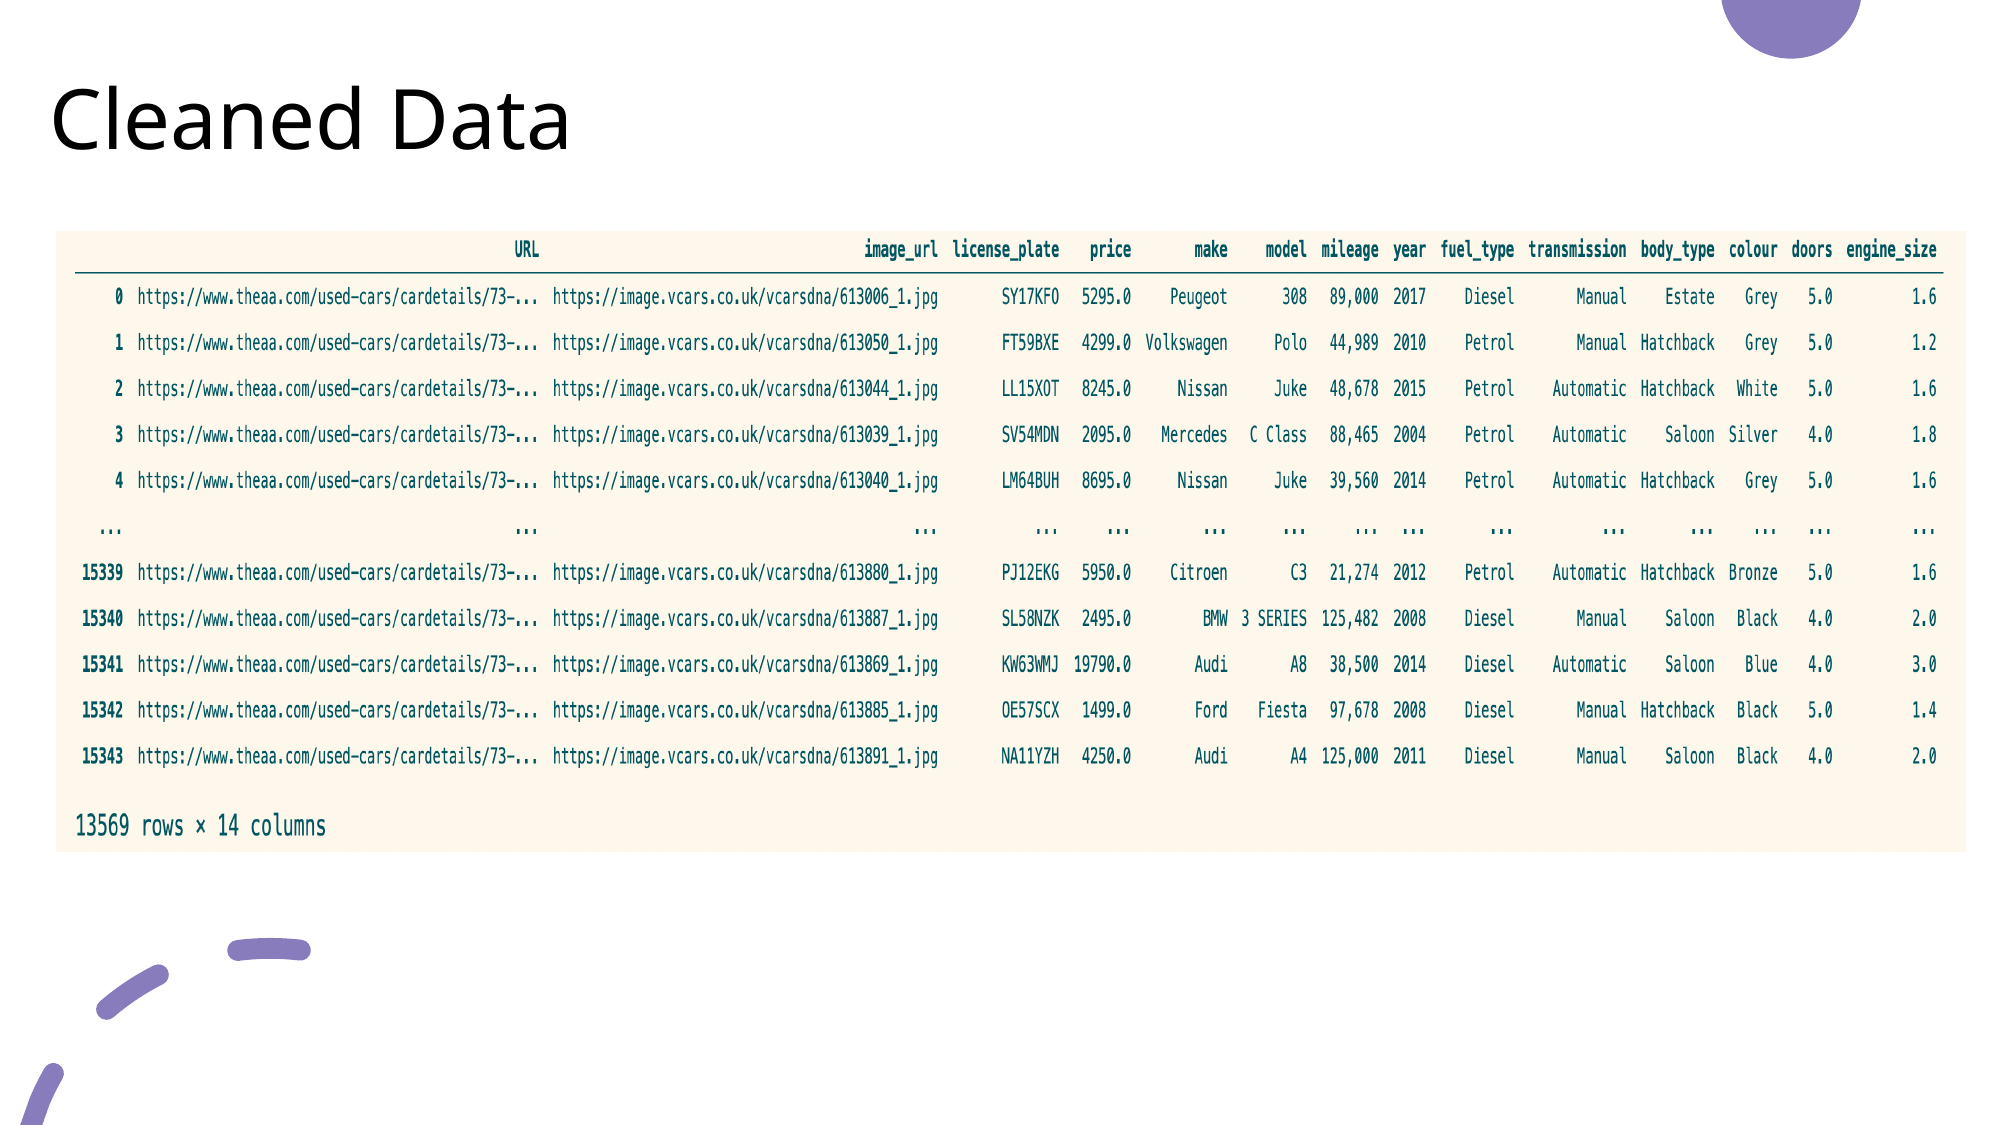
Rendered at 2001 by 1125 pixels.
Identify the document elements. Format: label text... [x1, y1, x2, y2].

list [56, 231, 1966, 852]
title Cleaned Data [34, 14, 1760, 232]
